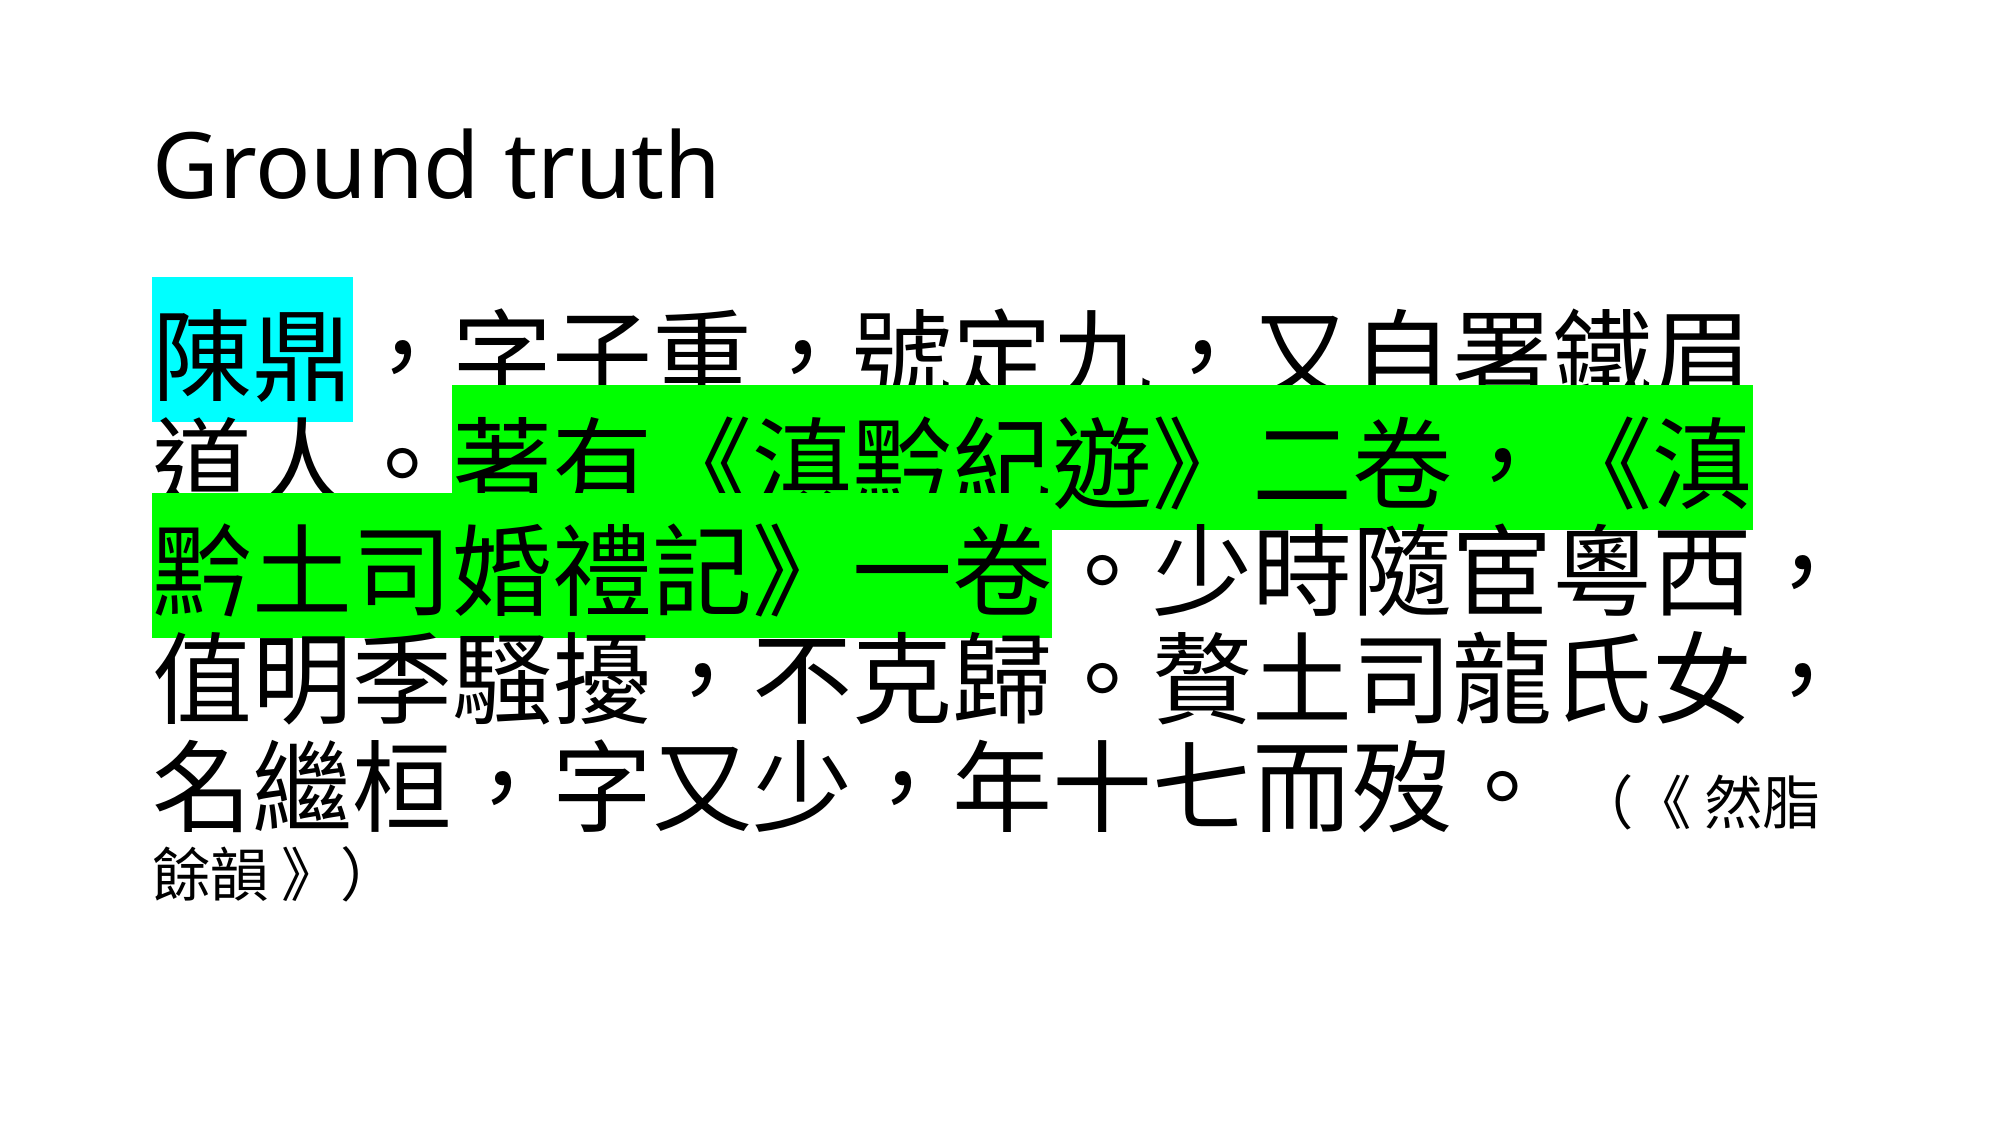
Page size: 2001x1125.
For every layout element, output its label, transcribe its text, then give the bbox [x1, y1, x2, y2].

title Ground truth [137, 59, 1863, 278]
list 陳鼎，字子重，號定九，又自署鐵眉道人。著有《滇黔紀遊》二卷，《滇黔土司婚禮記》一卷。少時隨宦粵西，值明季騷擾，不克歸。贅土司龍氏女，名繼桓，字又少，年十七而歿。 （《 然脂餘韻 》） [137, 299, 1863, 1014]
